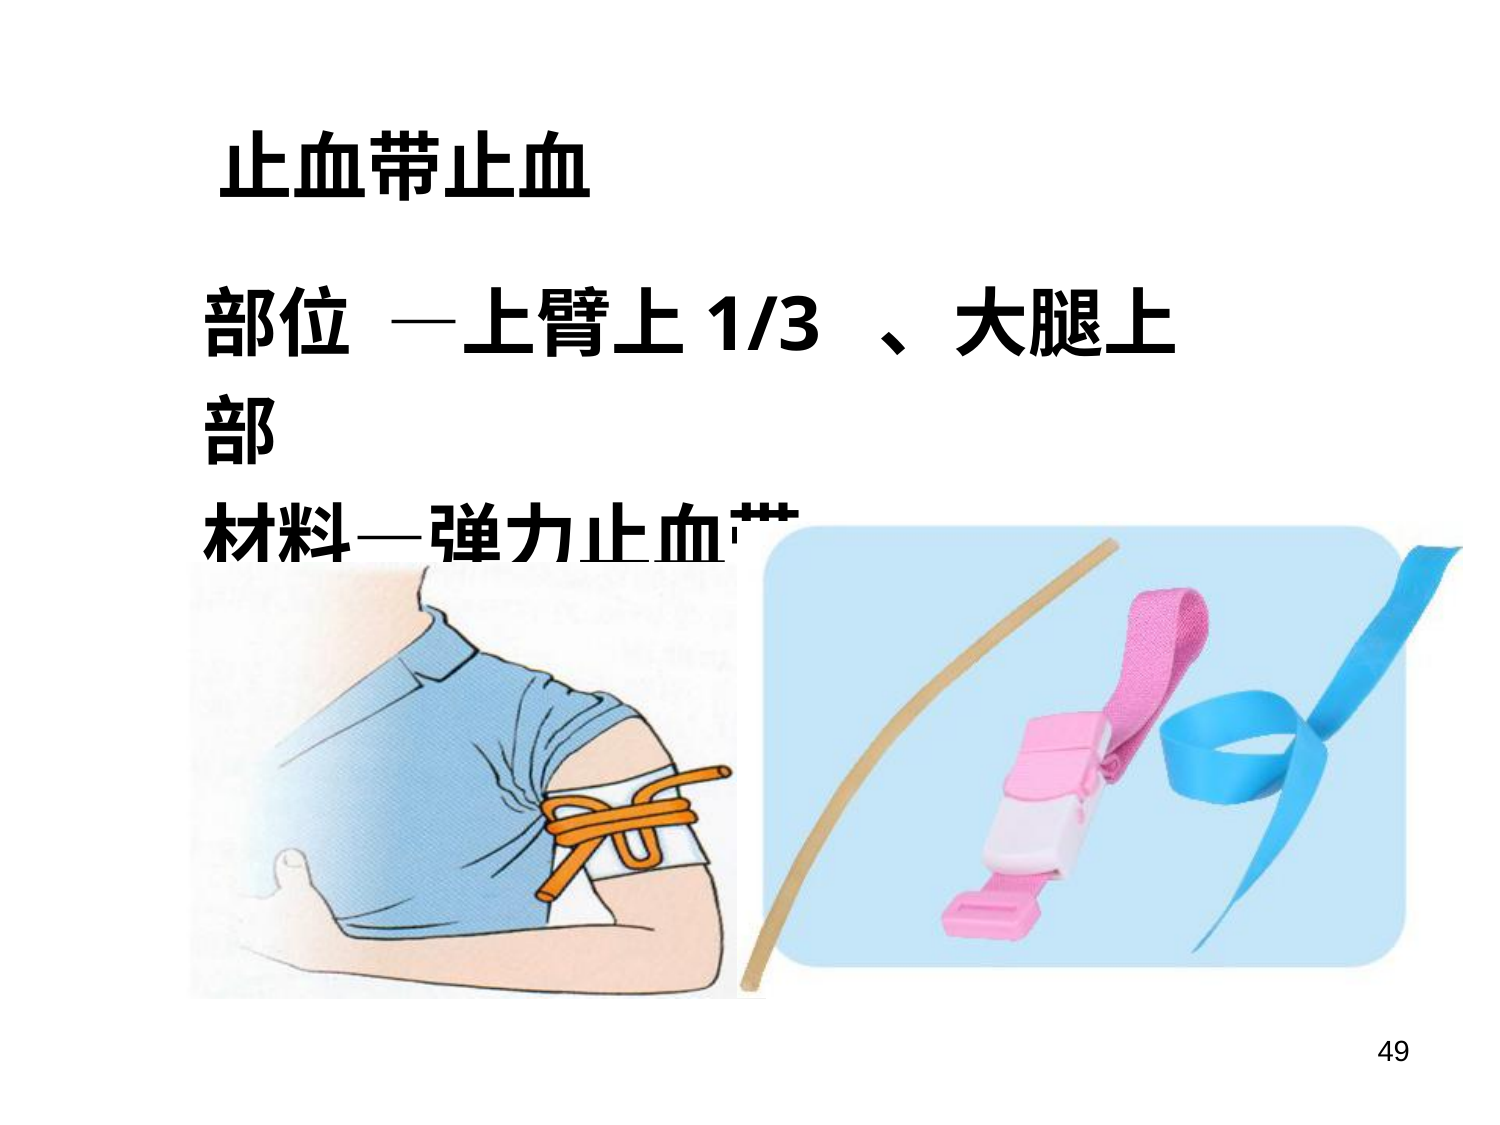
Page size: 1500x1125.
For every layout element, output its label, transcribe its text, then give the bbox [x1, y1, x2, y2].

text_box 止血带止血 [202, 112, 1146, 218]
slide_number 49 [1074, 1024, 1425, 1103]
text_box 部位 —上臂上1/3 、大腿上部 材料—弹力止血带 [187, 249, 1238, 562]
picture [149, 521, 1463, 999]
